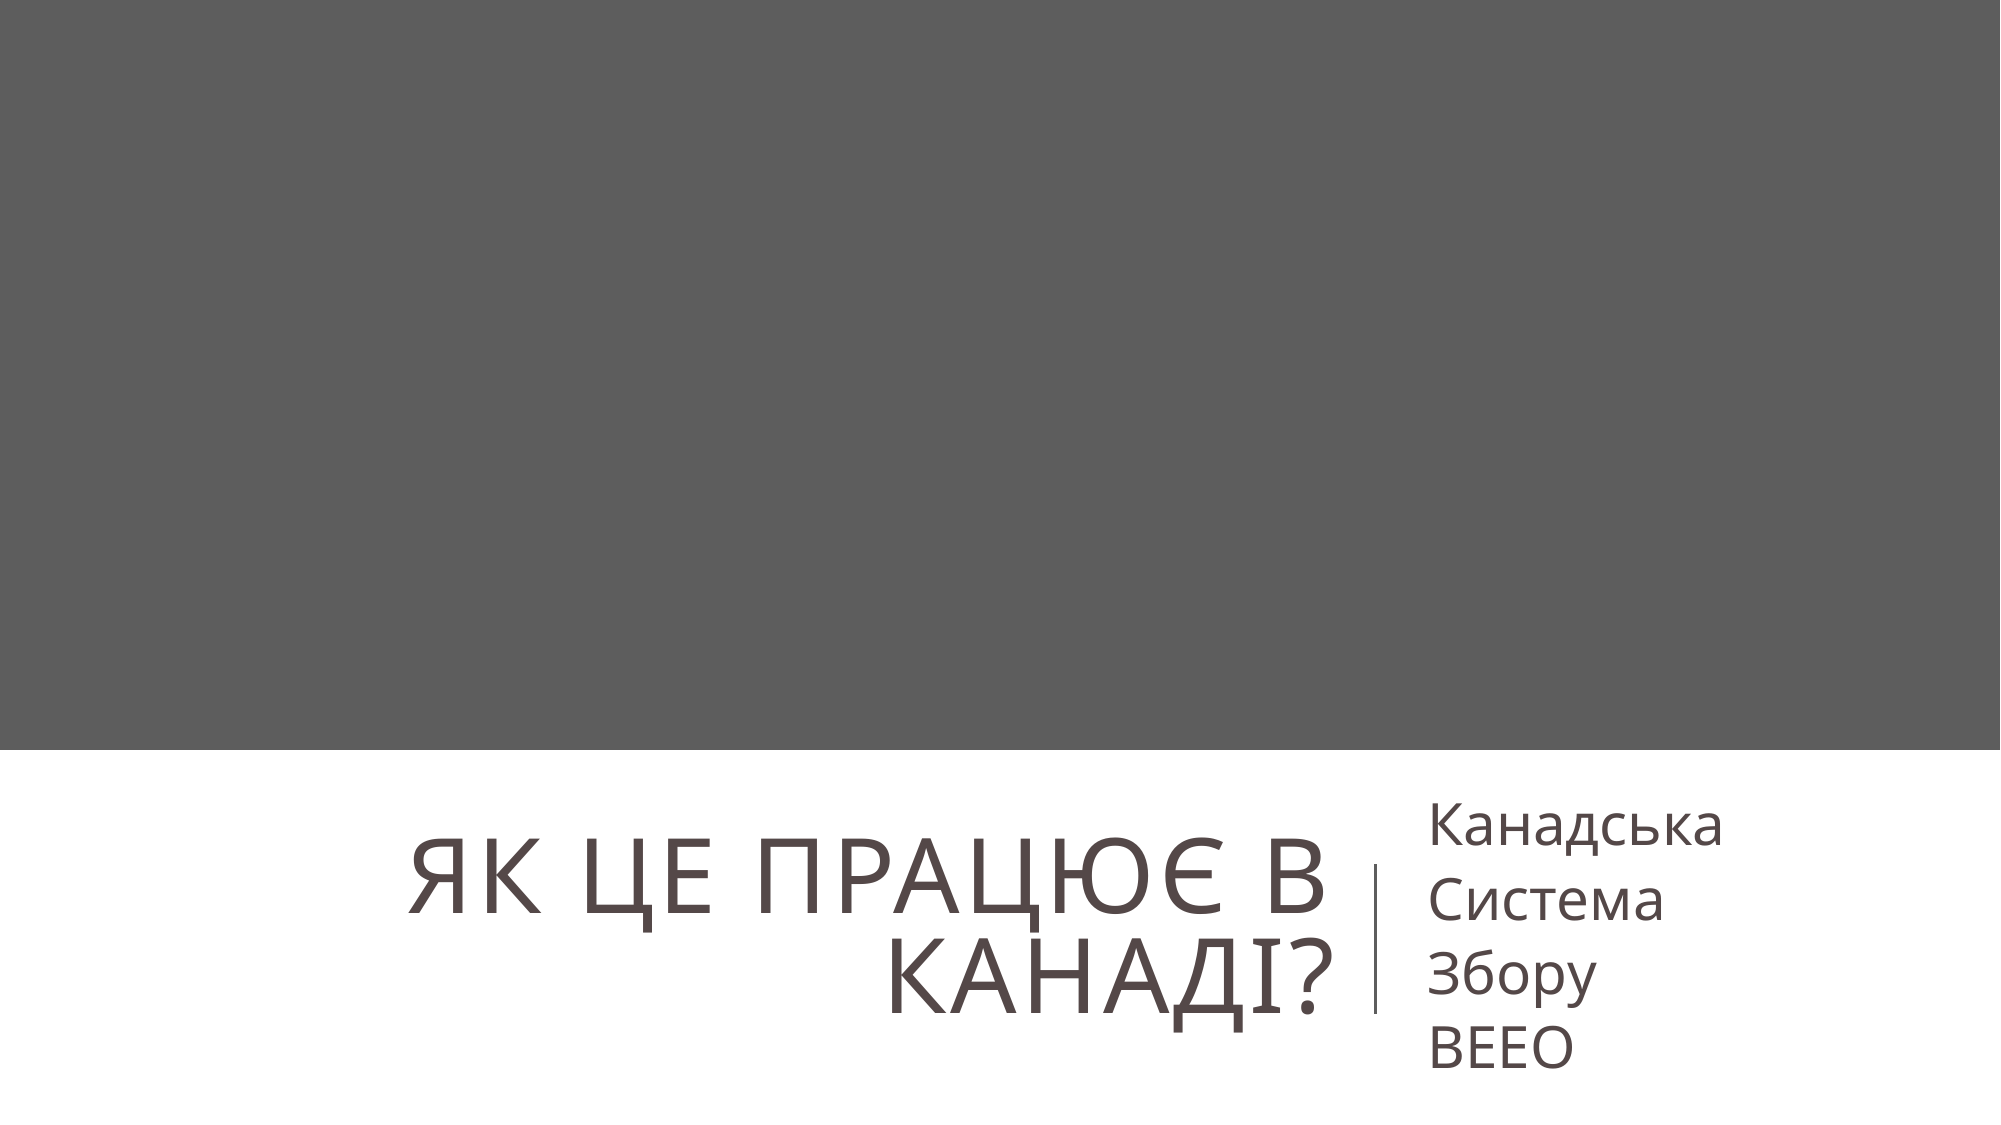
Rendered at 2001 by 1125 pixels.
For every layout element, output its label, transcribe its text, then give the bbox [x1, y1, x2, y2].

title Як це працює в Канаді? [75, 813, 1350, 1054]
list Канадська Система Збору ВЕЕО [1412, 813, 1938, 1054]
